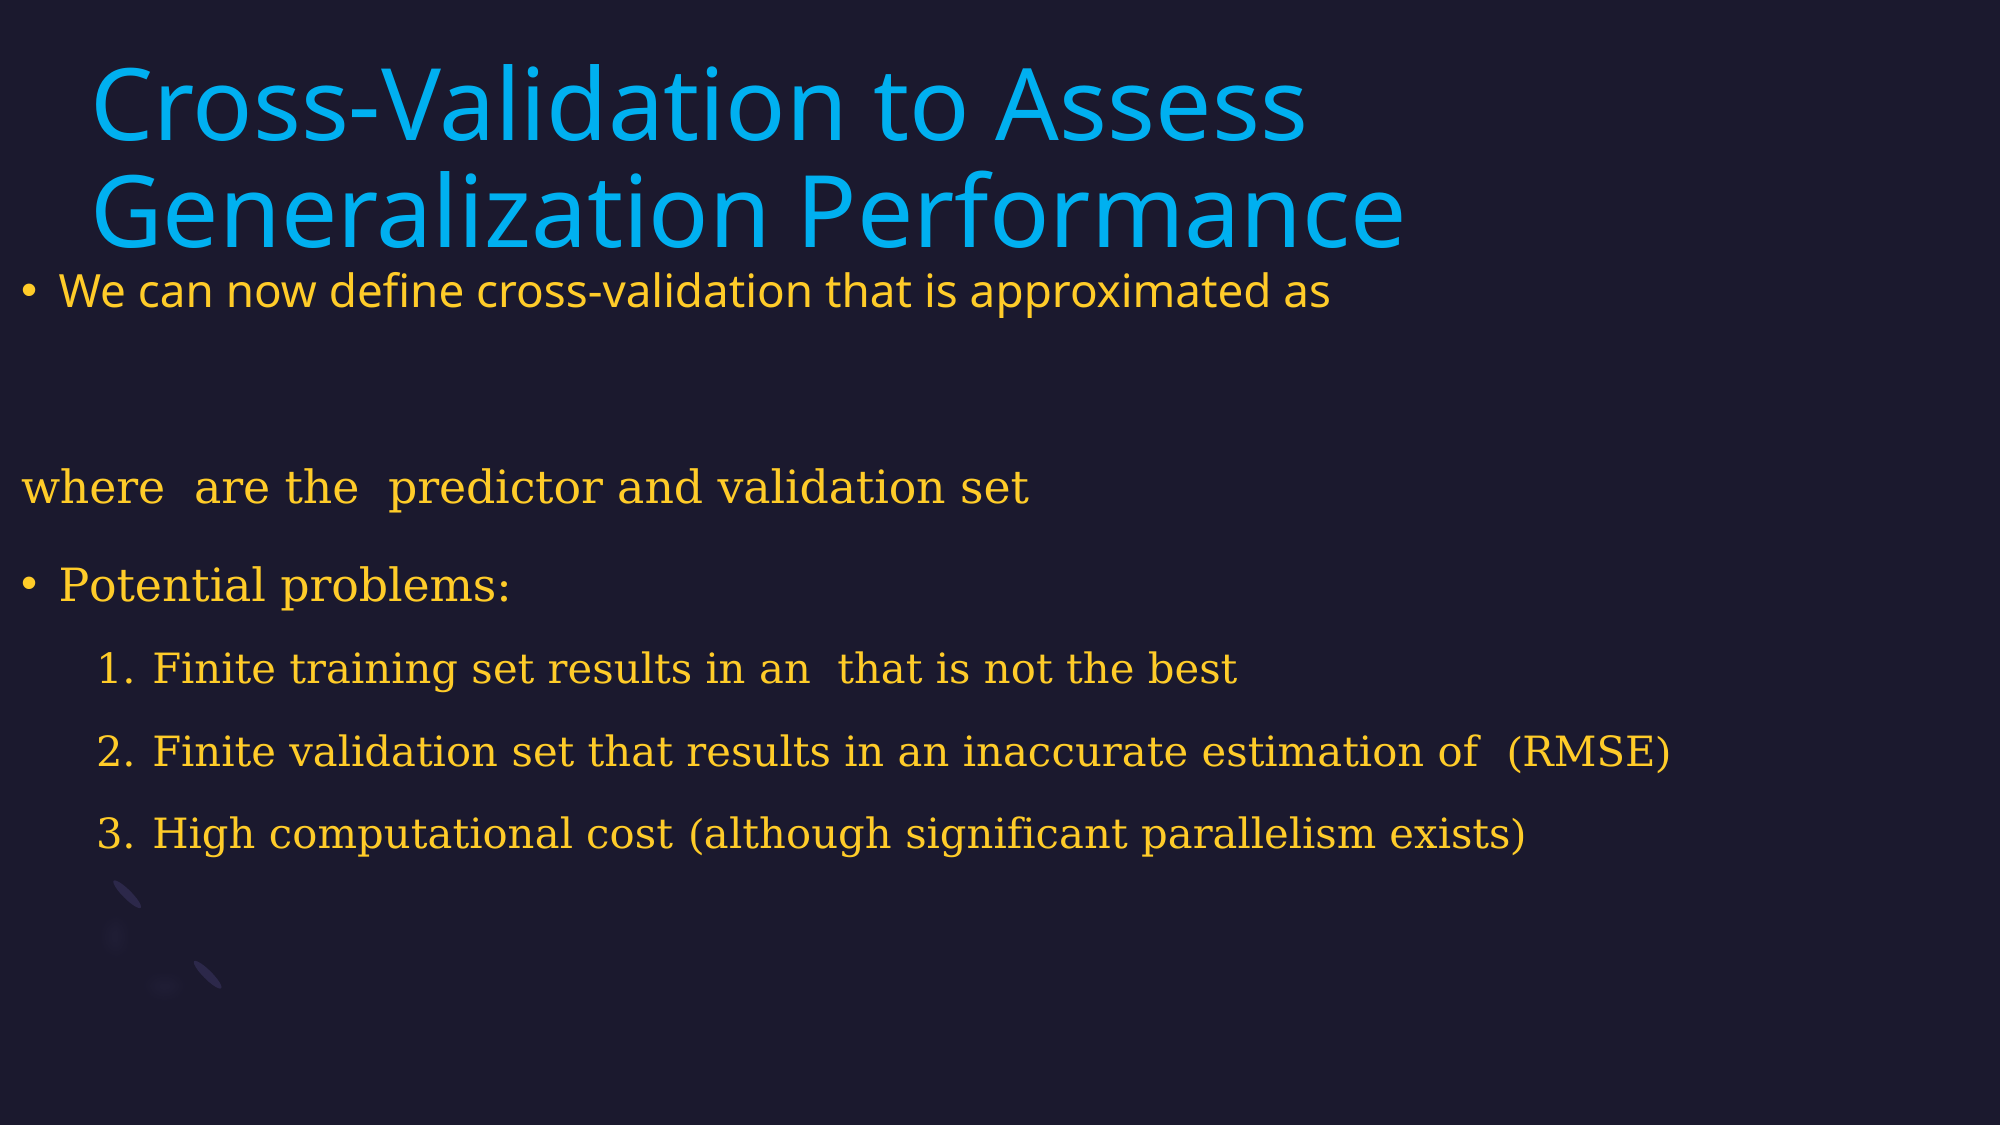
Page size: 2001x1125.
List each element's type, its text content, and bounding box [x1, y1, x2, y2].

title Cross-Validation to Assess Generalization Performance [90, 53, 1910, 273]
